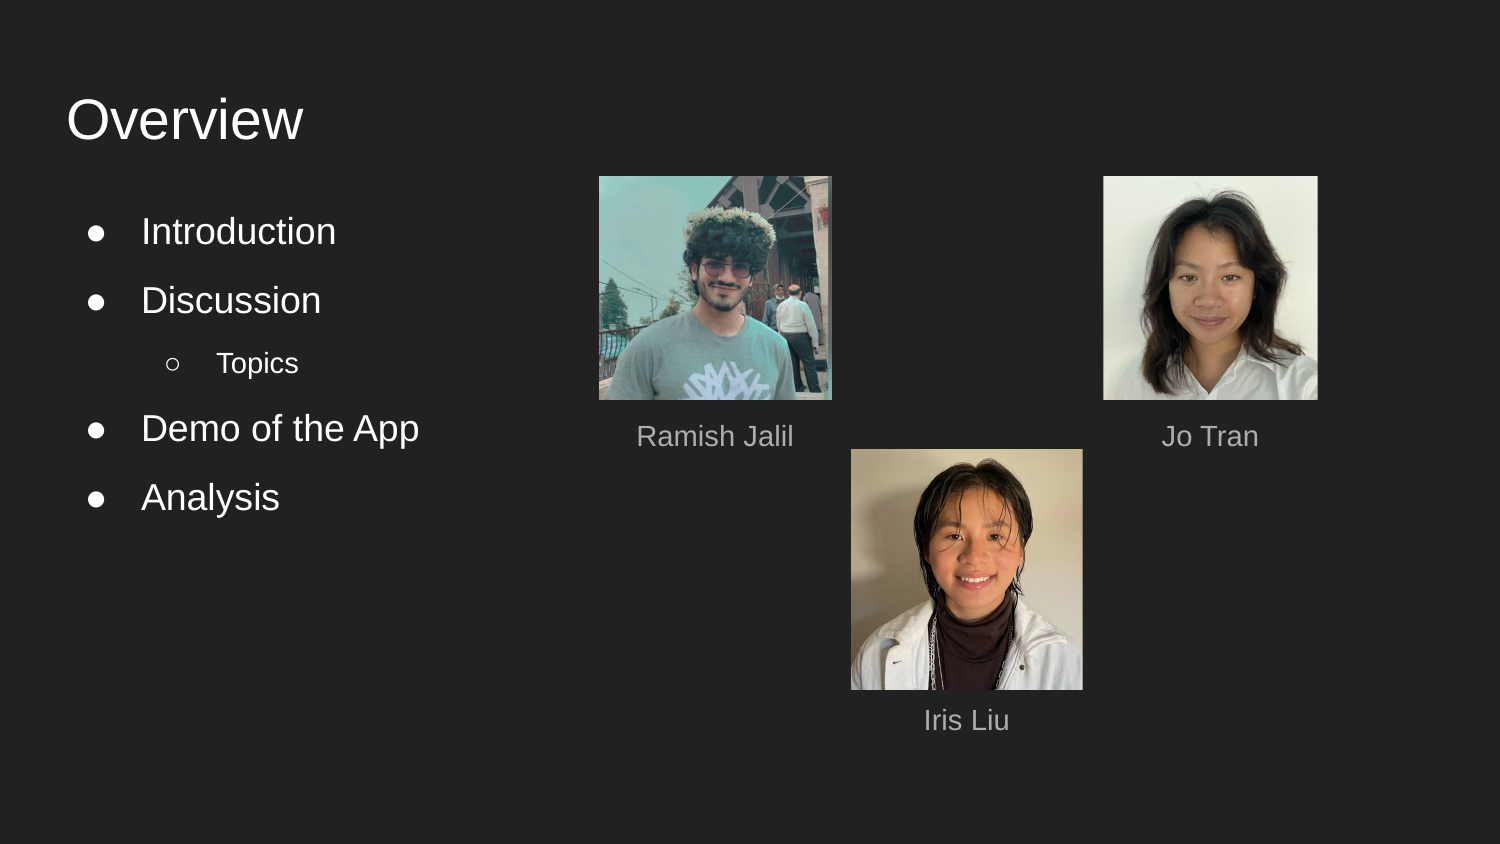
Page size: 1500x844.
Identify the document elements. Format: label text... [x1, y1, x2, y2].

text_box Ramish Jalil [617, 409, 813, 498]
list Introduction Discussion Topics Demo of the App Analysis [51, 189, 526, 750]
picture [1103, 176, 1318, 400]
text_box Jo Tran [1112, 409, 1308, 498]
title Overview [51, 72, 1449, 167]
picture [850, 449, 1083, 690]
picture [599, 176, 832, 400]
text_box Iris Liu [869, 698, 1065, 762]
